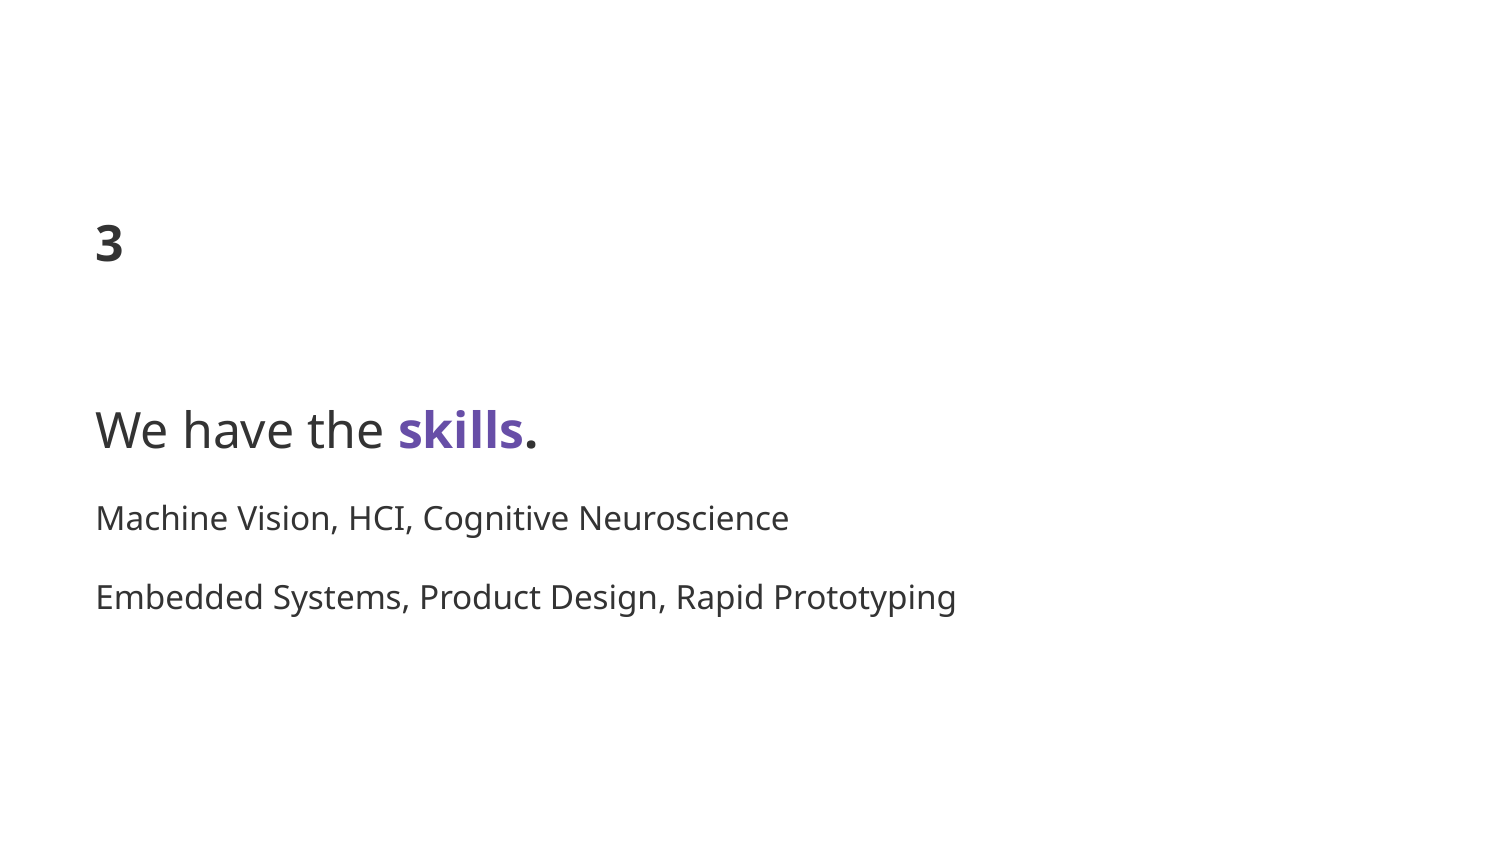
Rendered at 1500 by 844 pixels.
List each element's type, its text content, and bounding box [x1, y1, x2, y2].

title 3 We have the skills. Machine Vision, HCI, Cognitive Neuroscience Embedded Systems, Product Design, Rapid Prototyping [79, 73, 1126, 746]
